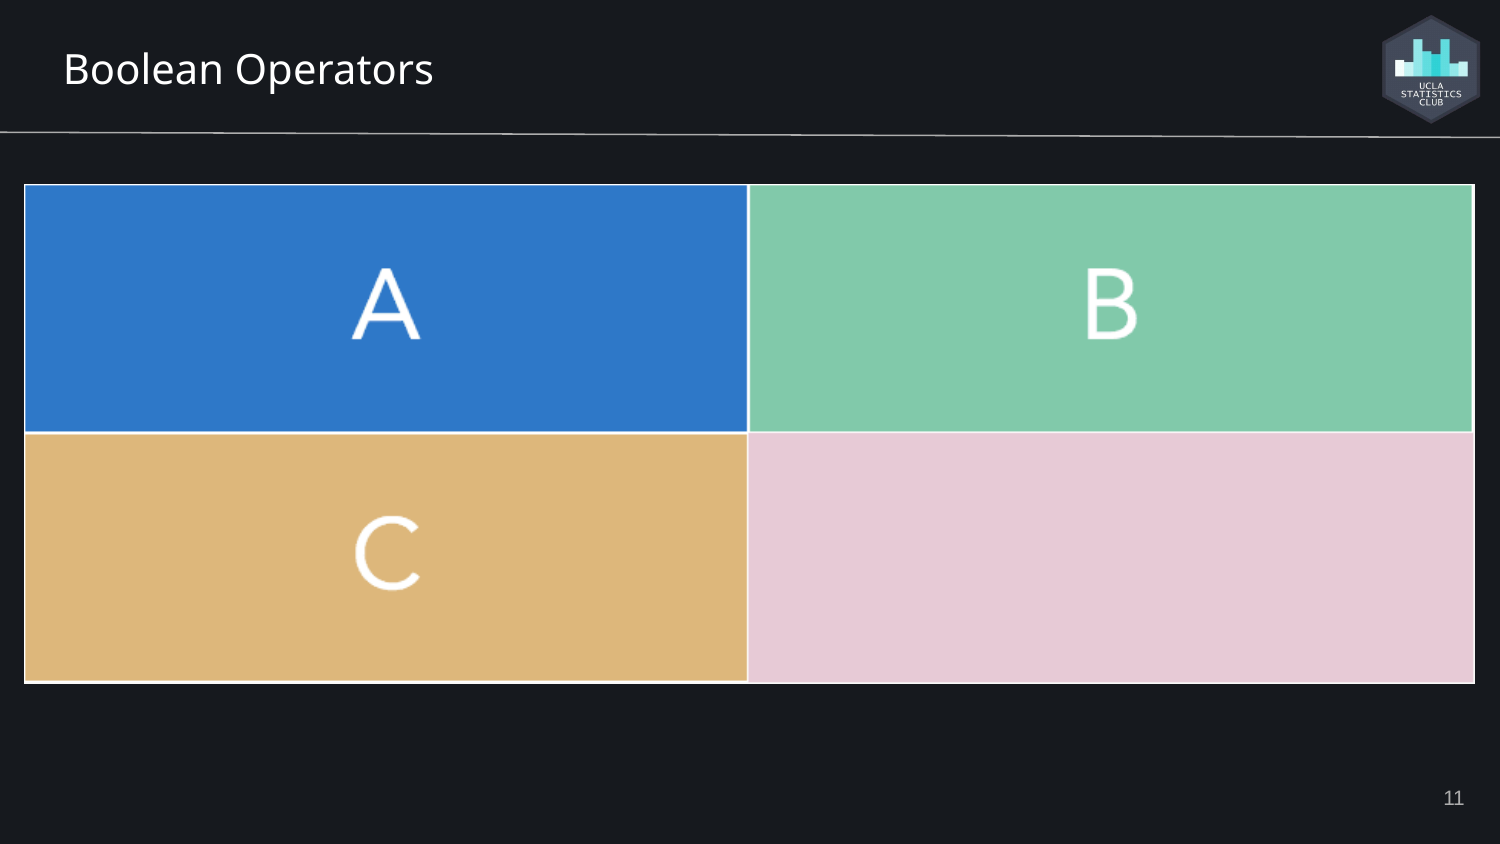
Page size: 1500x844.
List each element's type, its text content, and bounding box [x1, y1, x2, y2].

text_box Boolean Operators [47, 27, 1326, 127]
slide_number ‹#› [1389, 764, 1480, 830]
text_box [0, 131, 1500, 138]
picture [24, 184, 1476, 684]
picture [1374, 12, 1488, 126]
